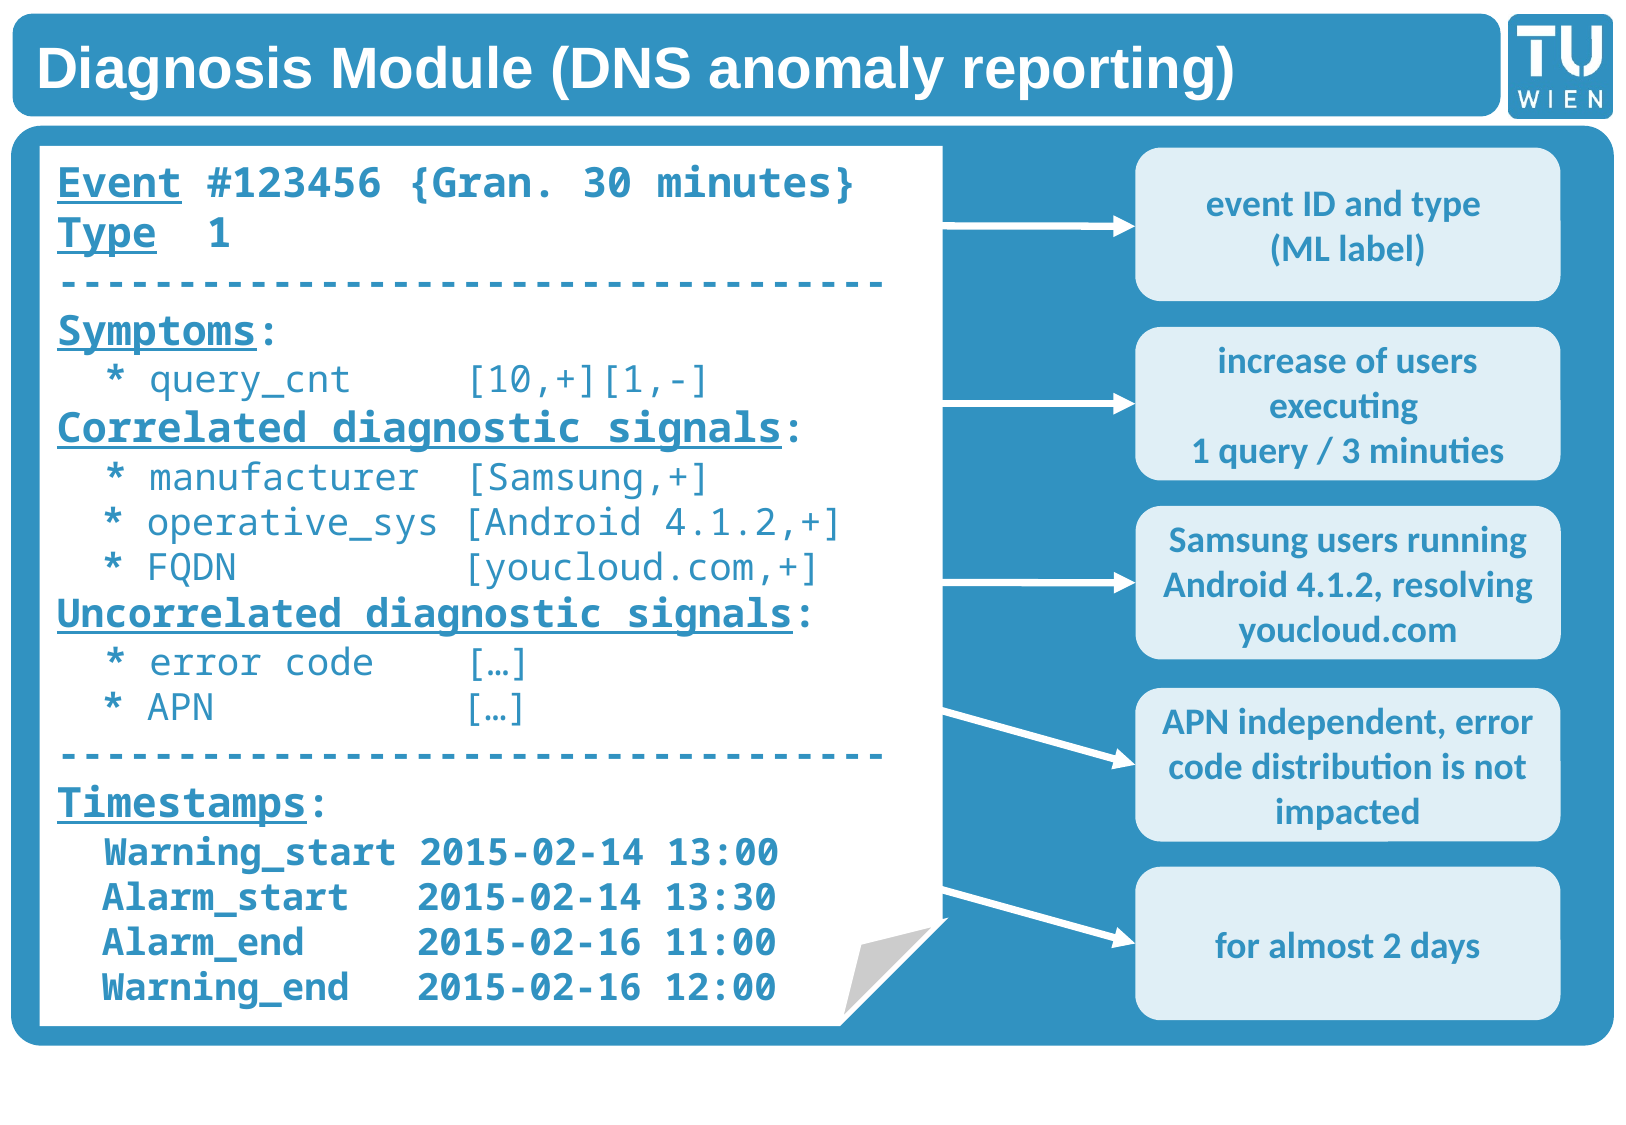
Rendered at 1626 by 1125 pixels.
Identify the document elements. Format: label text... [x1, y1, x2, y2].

text_box Samsung users running Android 4.1.2, resolving youcloud.com [1135, 505, 1561, 660]
picture [1508, 14, 1613, 119]
text_box Event #123456 {Gran. 30 minutes} Type 1 ----------------------------------- Symptoms: * query_cnt [10,+][1,-] Correlated diagnostic signals: * manufacturer [Samsung,+] * operative_sys [Android 4.1.2,+] * FQDN [youcloud.com,+] Uncorrelated diagnostic signals: * error code […] * APN […] ----------------------------------- Timestamps: Warning_start 2015-02-14 13:00 Alarm_start 2015-02-14 13:30 Alarm_end 2015-02-16 11:00 Warning_end 2015-02-16 12:00 [41, 147, 941, 1025]
text_box event ID and type (ML label) [1135, 147, 1561, 302]
text_box Diagnosis Module (DNS anomaly reporting) [15, 16, 1498, 114]
text_box for almost 2 days [1135, 866, 1561, 1021]
text_box [14, 128, 1611, 1043]
text_box APN independent, error code distribution is not impacted [1135, 687, 1561, 842]
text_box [907, 701, 1136, 765]
text_box increase of users executing 1 query / 3 minuties [1135, 326, 1561, 481]
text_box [859, 866, 1136, 944]
